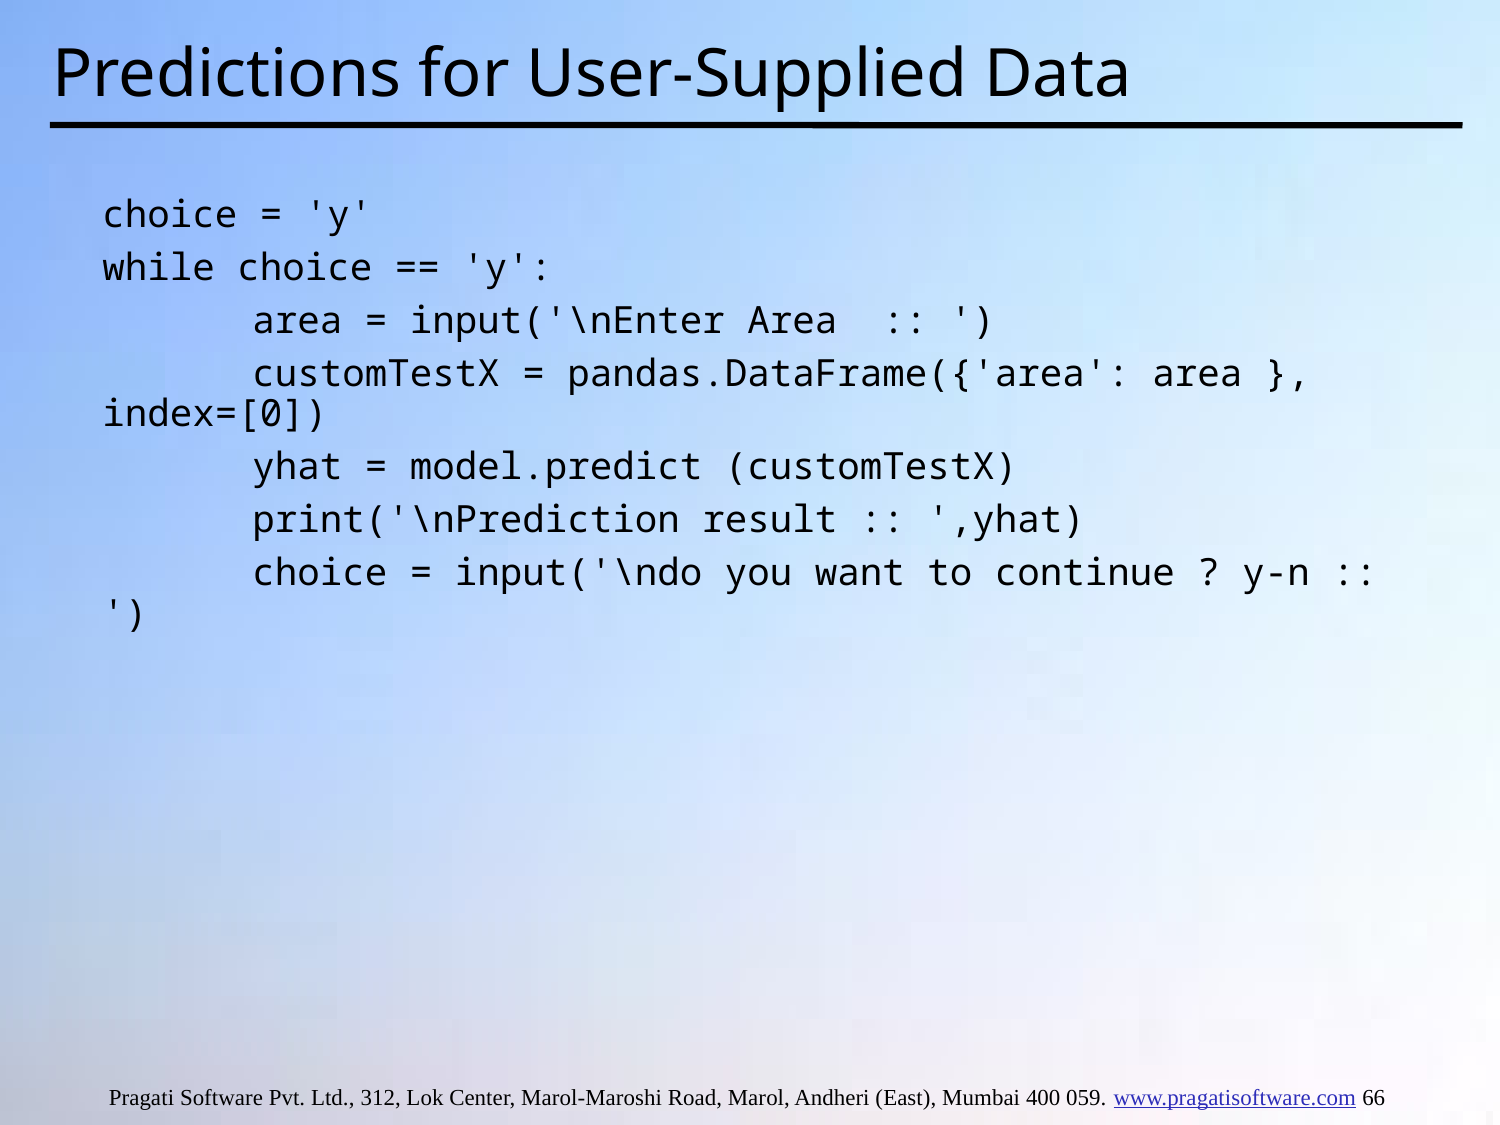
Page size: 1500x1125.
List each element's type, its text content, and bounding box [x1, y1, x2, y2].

picture [0, 0, 1500, 1125]
title Predictions for User-Supplied Data [37, 0, 1462, 137]
list choice = 'y' while choice == 'y': area = input('\nEnter Area :: ') customTestX = pandas.DataFrame({'area': area }, index=[0]) yhat = model.predict (customTestX) print('\nPrediction result :: ',yhat) choice = input('\ndo you want to continue ? y-n :: ') [87, 187, 1412, 1063]
